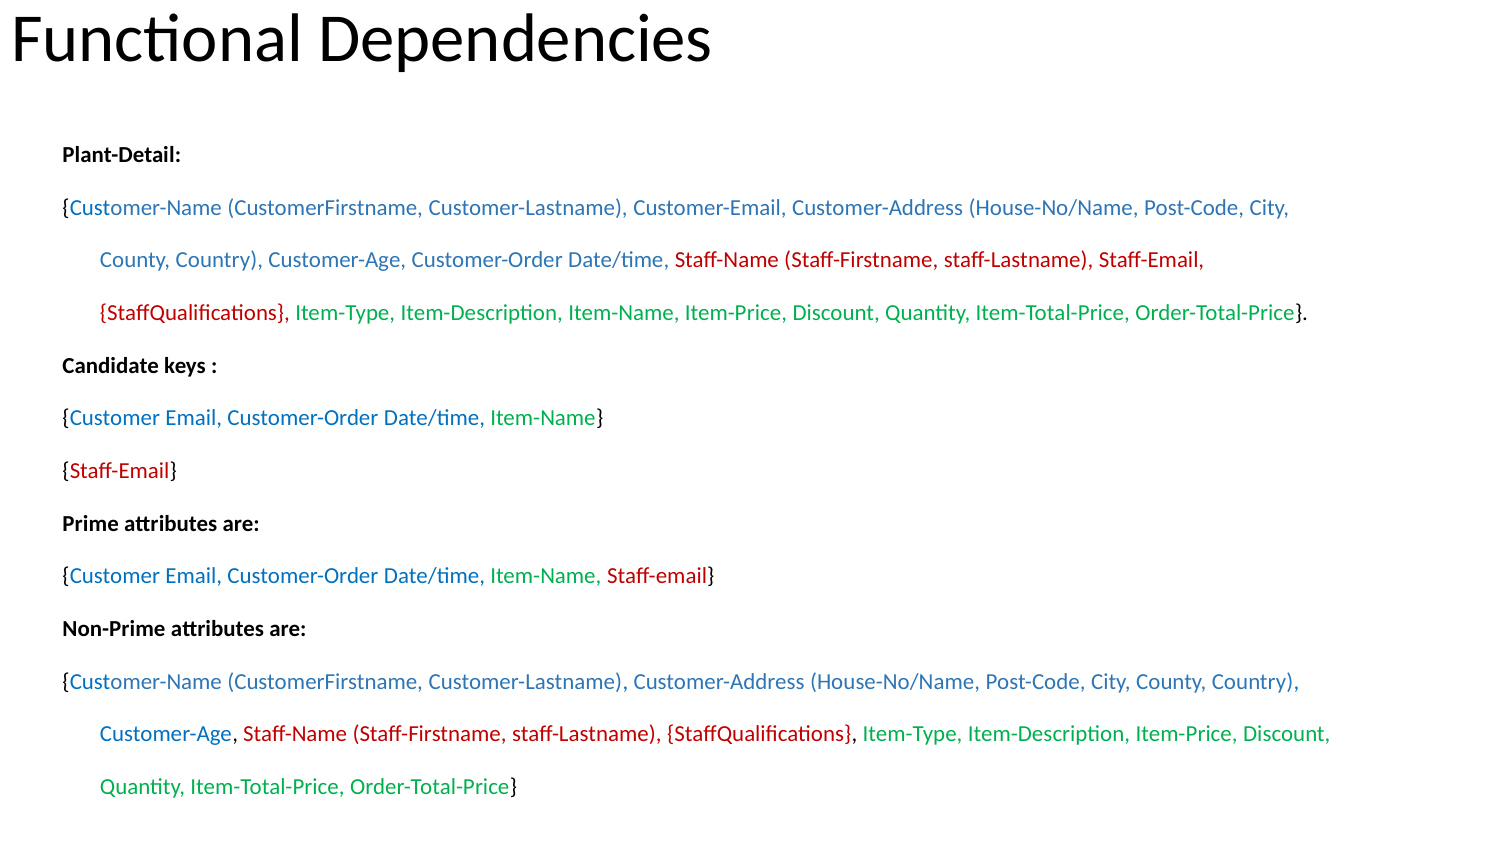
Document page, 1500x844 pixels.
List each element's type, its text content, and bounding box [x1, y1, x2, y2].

list Plant-Detail: ​ {Customer-Name (CustomerFirstname, Customer-Lastname), Customer-Email, Customer-Address (House-No/Name, Post-Code, City, County, Country), Customer-Age, Customer-Order Date/time, Staff-Name (Staff-Firstname, staff-Lastname), Staff-Email, {StaffQualifications}, Item-Type, Item-Description, Item-Name, Item-Price, Discount, Quantity, Item-Total-Price, Order-Total-Price}.​ Candidate keys : {Customer Email, Customer-Order Date/time, Item-Name} ​ {Staff-Email} Prime attributes are: ​ {Customer Email, Customer-Order Date/time, Item-Name, Staff-email}​ Non-Prime attributes are: ​ {Customer-Name (CustomerFirstname, Customer-Lastname), Customer-Address (House-No/Name, Post-Code, City, County, Country), Customer-Age, Staff-Name (Staff-Firstname, staff-Lastname), {StaffQualifications}, Item-Type, Item-Description, Item-Price, Discount, Quantity, Item-Total-Price, Order-Total-Price}​ ​ [51, 103, 1345, 639]
title Functional Dependencies [0, 0, 1294, 121]
